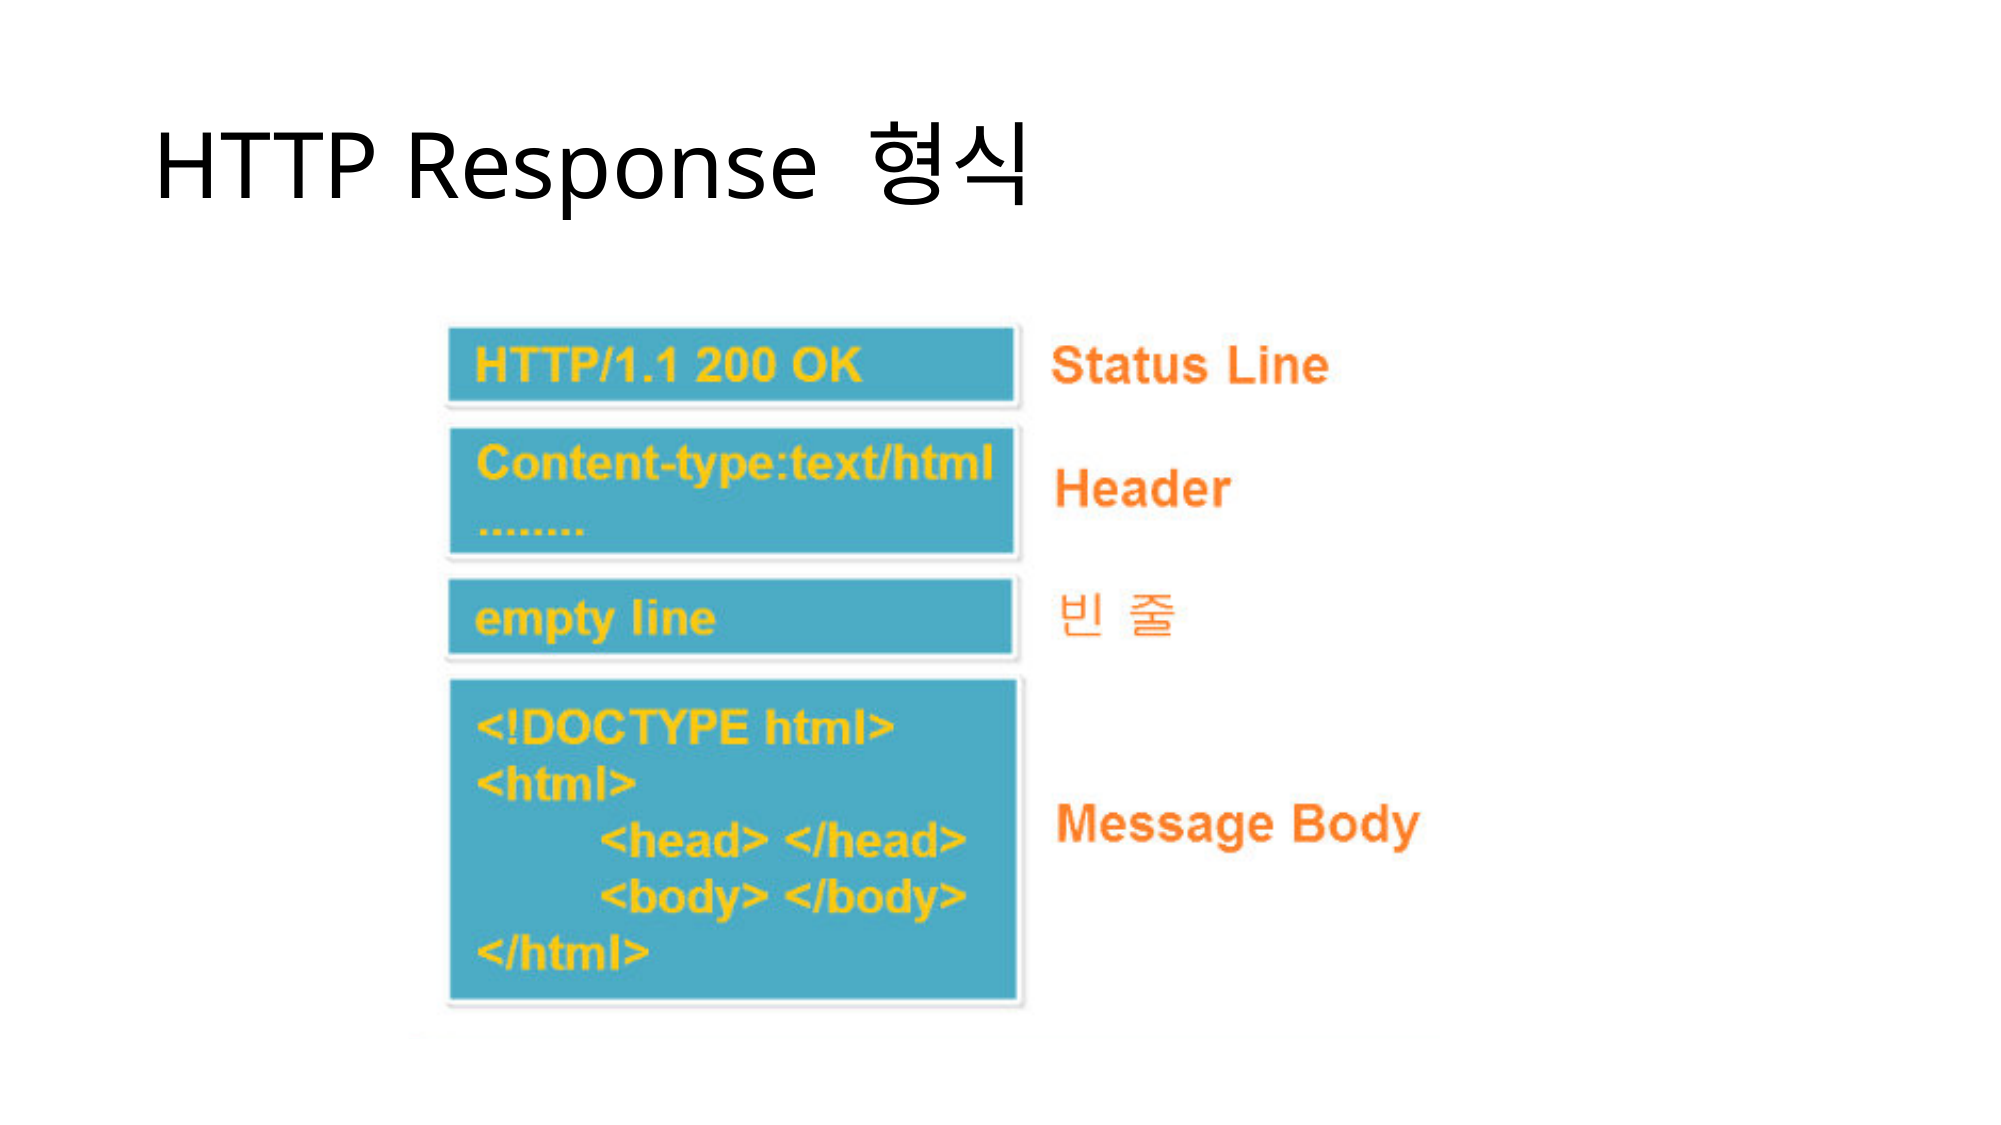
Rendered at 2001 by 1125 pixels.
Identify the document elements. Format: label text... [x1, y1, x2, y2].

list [408, 289, 1440, 1039]
title HTTP Response 형식 [137, 59, 1863, 278]
